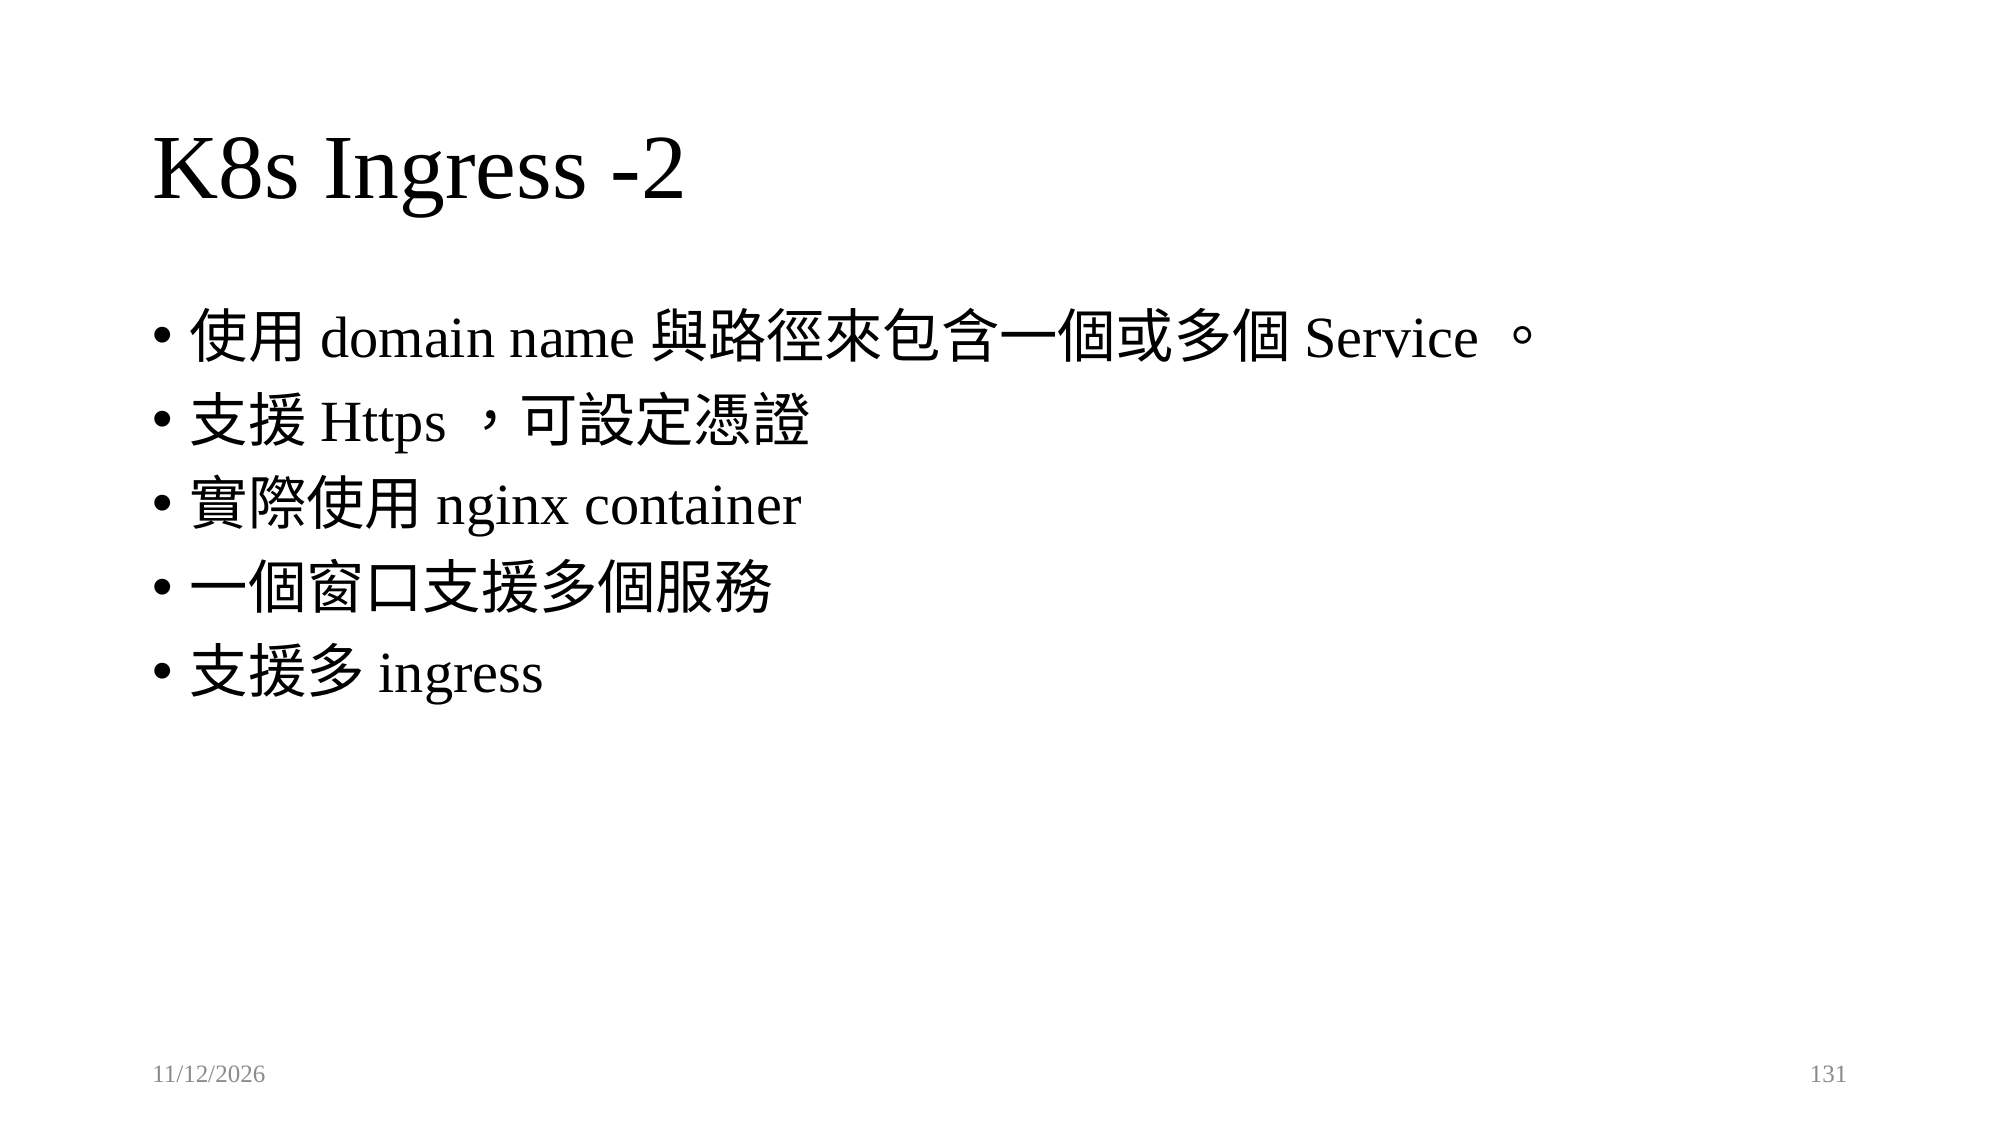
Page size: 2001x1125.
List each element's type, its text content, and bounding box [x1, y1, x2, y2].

slide_number 131 [1412, 1042, 1863, 1103]
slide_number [137, 1042, 588, 1103]
list 使用domain name與路徑來包含一個或多個Service。 支援Https，可設定憑證 實際使用nginx container 一個窗口支援多個服務 支援多ingress [137, 299, 1863, 1014]
title K8s Ingress -2 [137, 59, 1863, 278]
